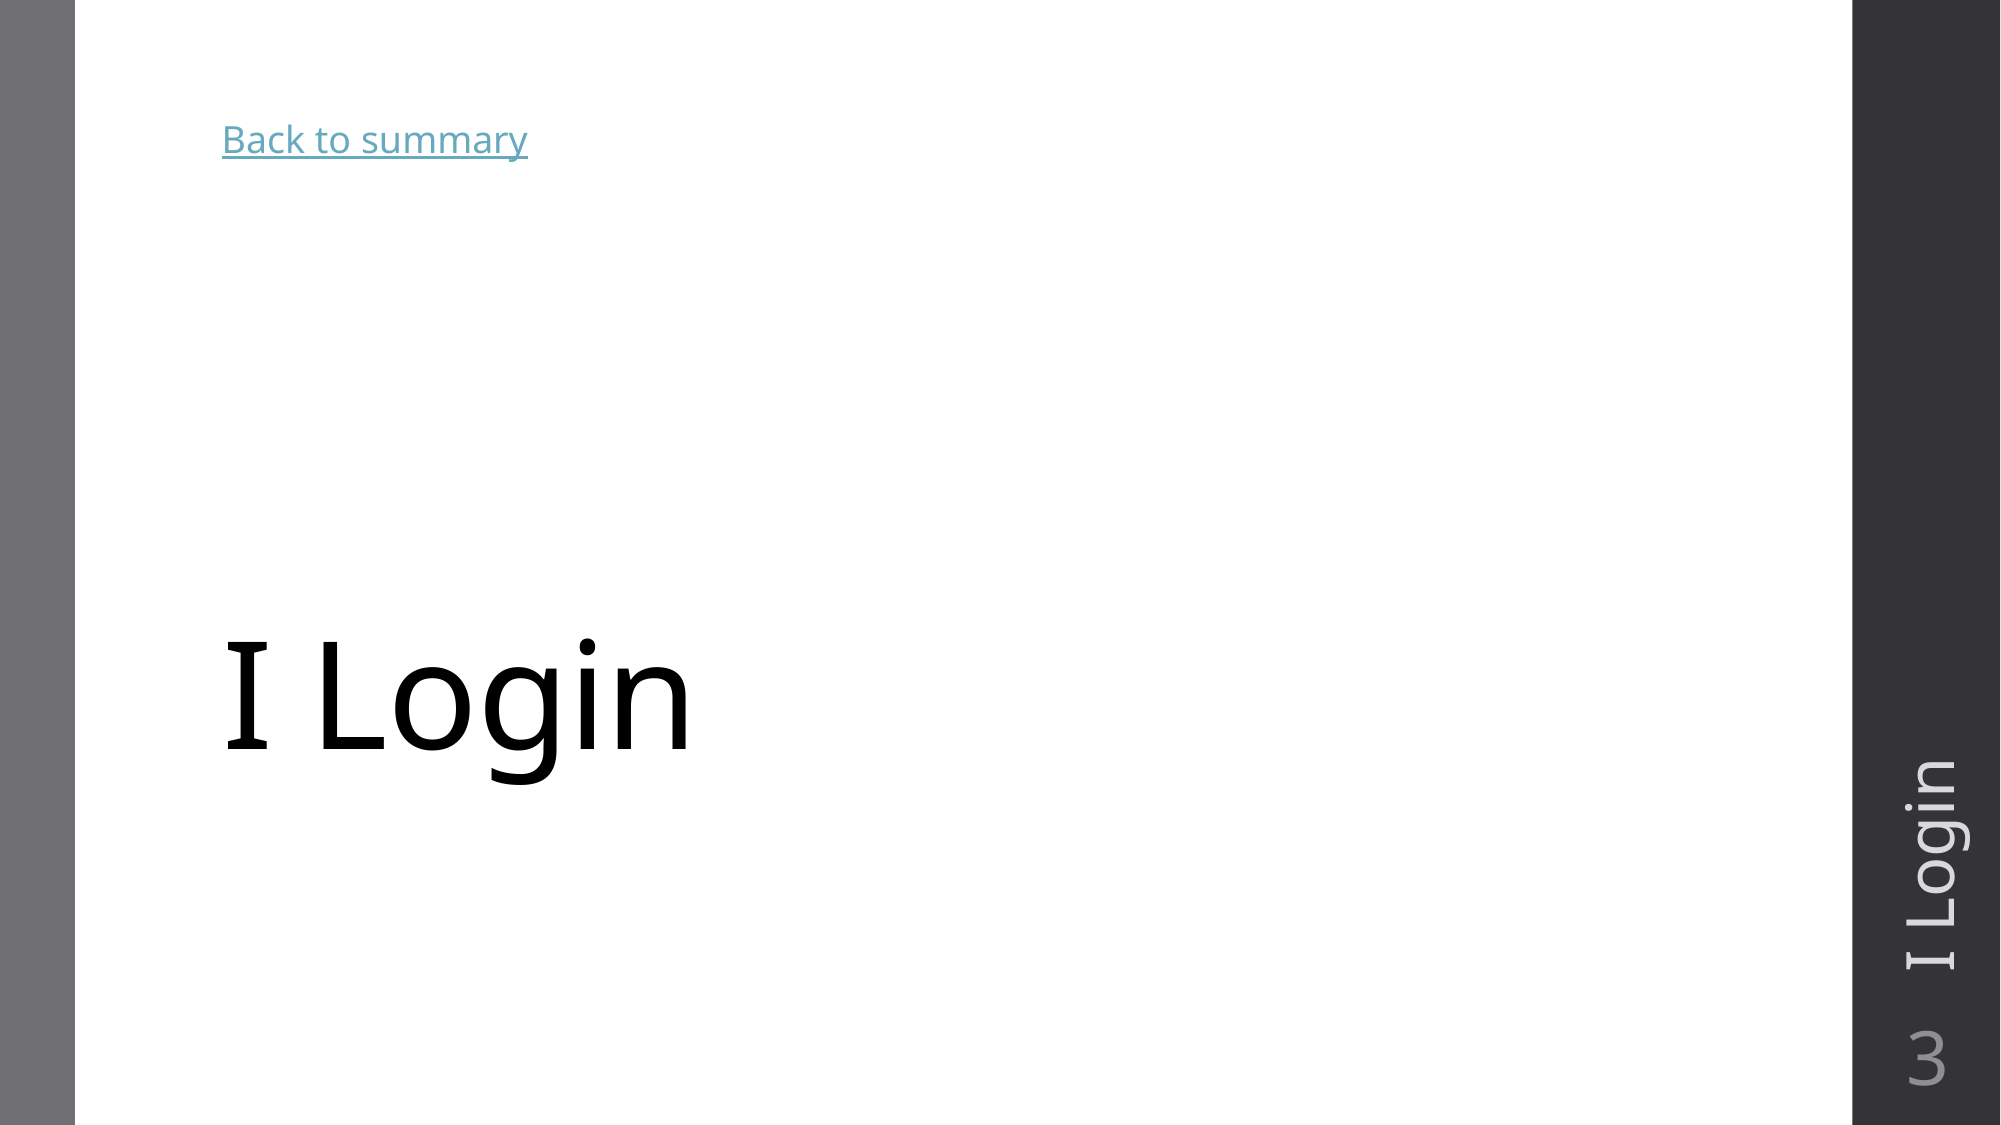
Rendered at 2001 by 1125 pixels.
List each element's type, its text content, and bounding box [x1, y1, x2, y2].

slide_number 3 [1852, 1012, 2000, 1110]
title I Login [206, 124, 1752, 788]
footer I Login [1897, 400, 1958, 988]
text_box Back to summary [206, 108, 585, 174]
